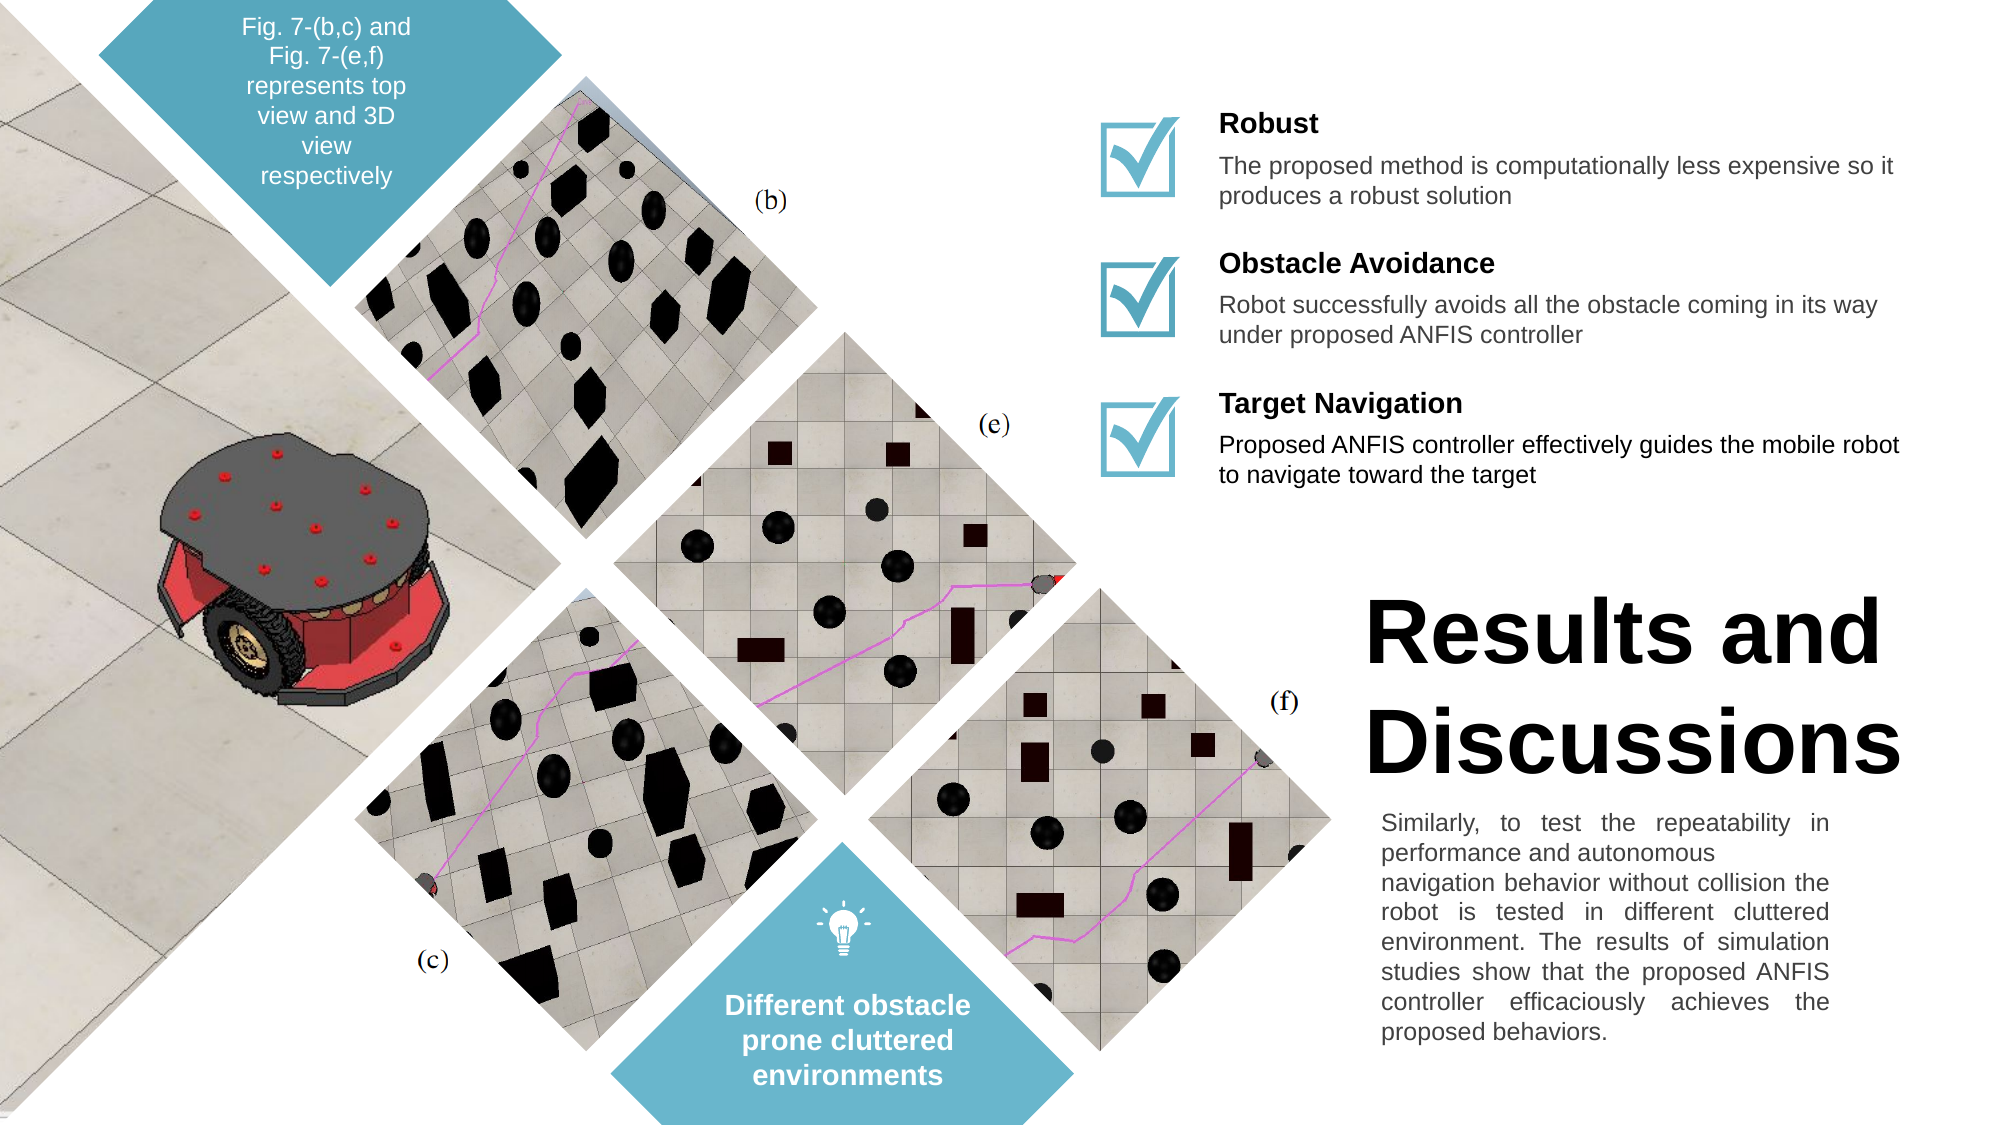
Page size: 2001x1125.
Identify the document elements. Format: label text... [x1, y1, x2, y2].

text_box Results and Discussions [1349, 564, 1927, 800]
text_box [1099, 395, 1183, 478]
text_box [1203, 376, 1927, 498]
text_box [1099, 255, 1183, 339]
text_box [1099, 115, 1183, 199]
text_box [635, 1052, 1076, 1125]
text_box Similarly, to test the repeatability in performance and autonomous navigation behavior without collision the robot is tested in different cluttered environment. The results of simulation studies show that the proposed ANFIS controller efficaciously achieves the proposed behaviors. [1366, 798, 1846, 1053]
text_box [1203, 96, 1927, 218]
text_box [1203, 236, 1927, 358]
picture [0, 2, 562, 1125]
picture [990, 331, 1332, 1052]
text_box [562, 2, 990, 1100]
